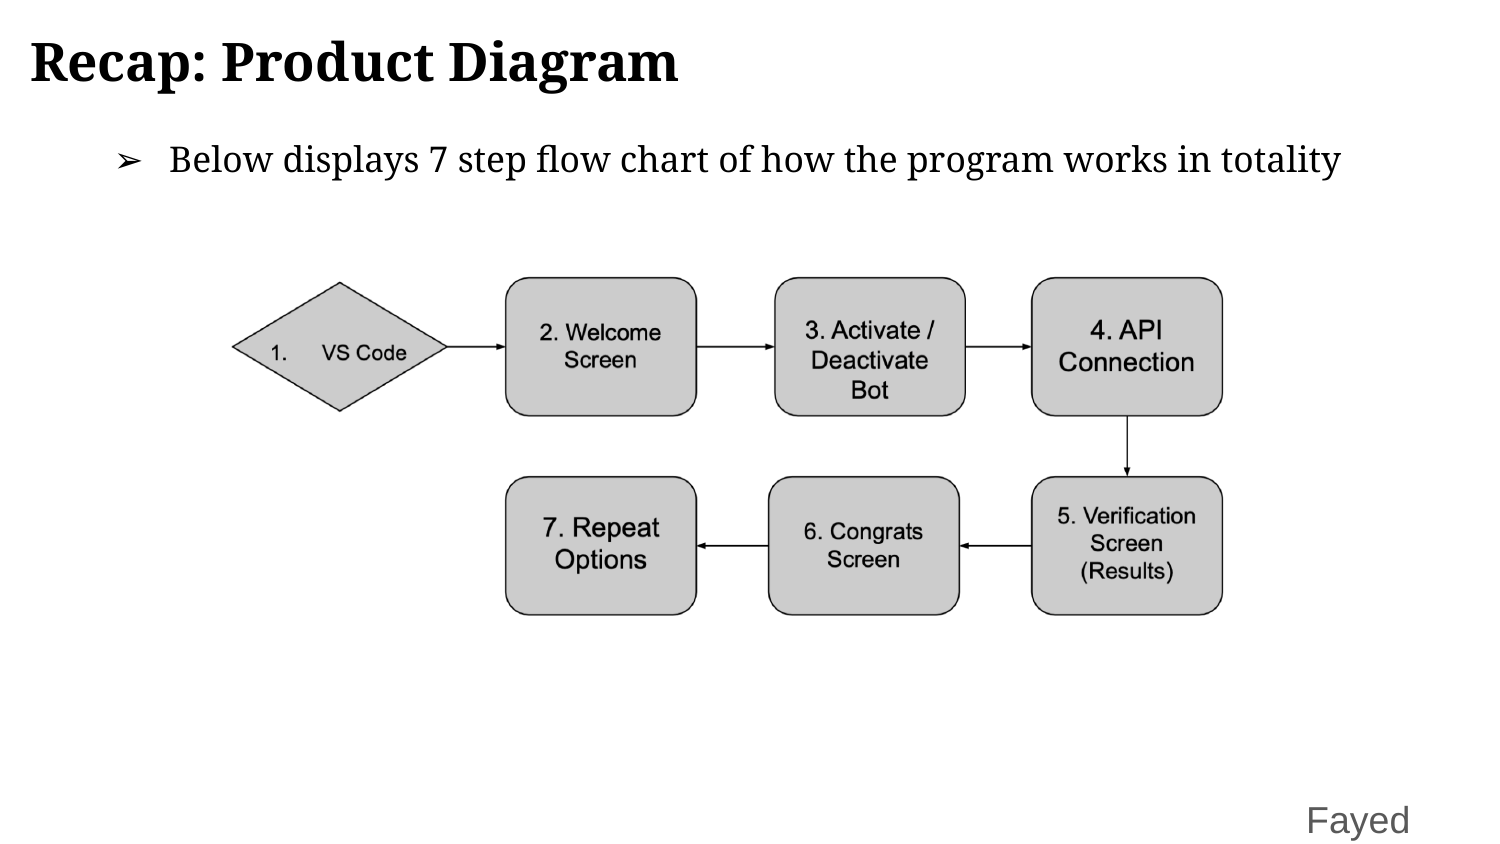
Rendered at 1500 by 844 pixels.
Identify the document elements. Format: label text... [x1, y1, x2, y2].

text_box Fayed [1291, 780, 1485, 834]
picture [159, 224, 1295, 739]
list Below displays 7 step flow chart of how the program works in totality [79, 115, 1435, 237]
title Recap: Product Diagram [15, 13, 1413, 108]
